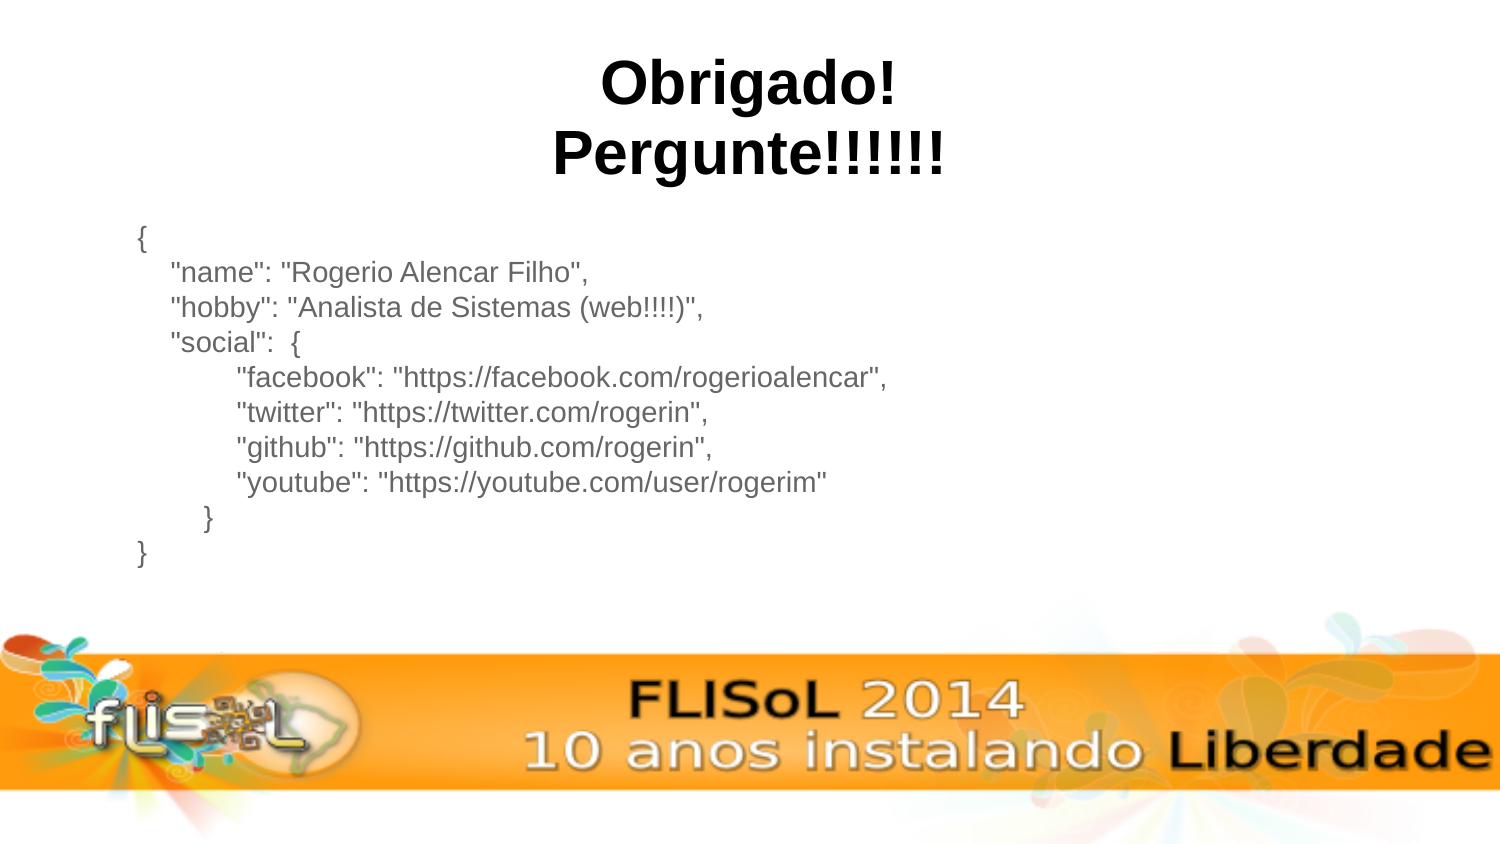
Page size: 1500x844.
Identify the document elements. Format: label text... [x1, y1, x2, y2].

text_box Obrigado! [112, 3, 1388, 99]
text_box { "name": "Rogerio Alencar Filho", "hobby": "Analista de Sistemas (web!!!!)", "social": { "facebook": "https://facebook.com/rogerioalencar", "twitter": "https://twitter.com/rogerin", "github": "https://github.com/rogerin", "youtube": "https://youtube.com/user/rogerim" } } [122, 203, 1398, 333]
picture [0, 553, 1500, 844]
text_box Pergunte!!!!!! [112, 99, 1388, 203]
